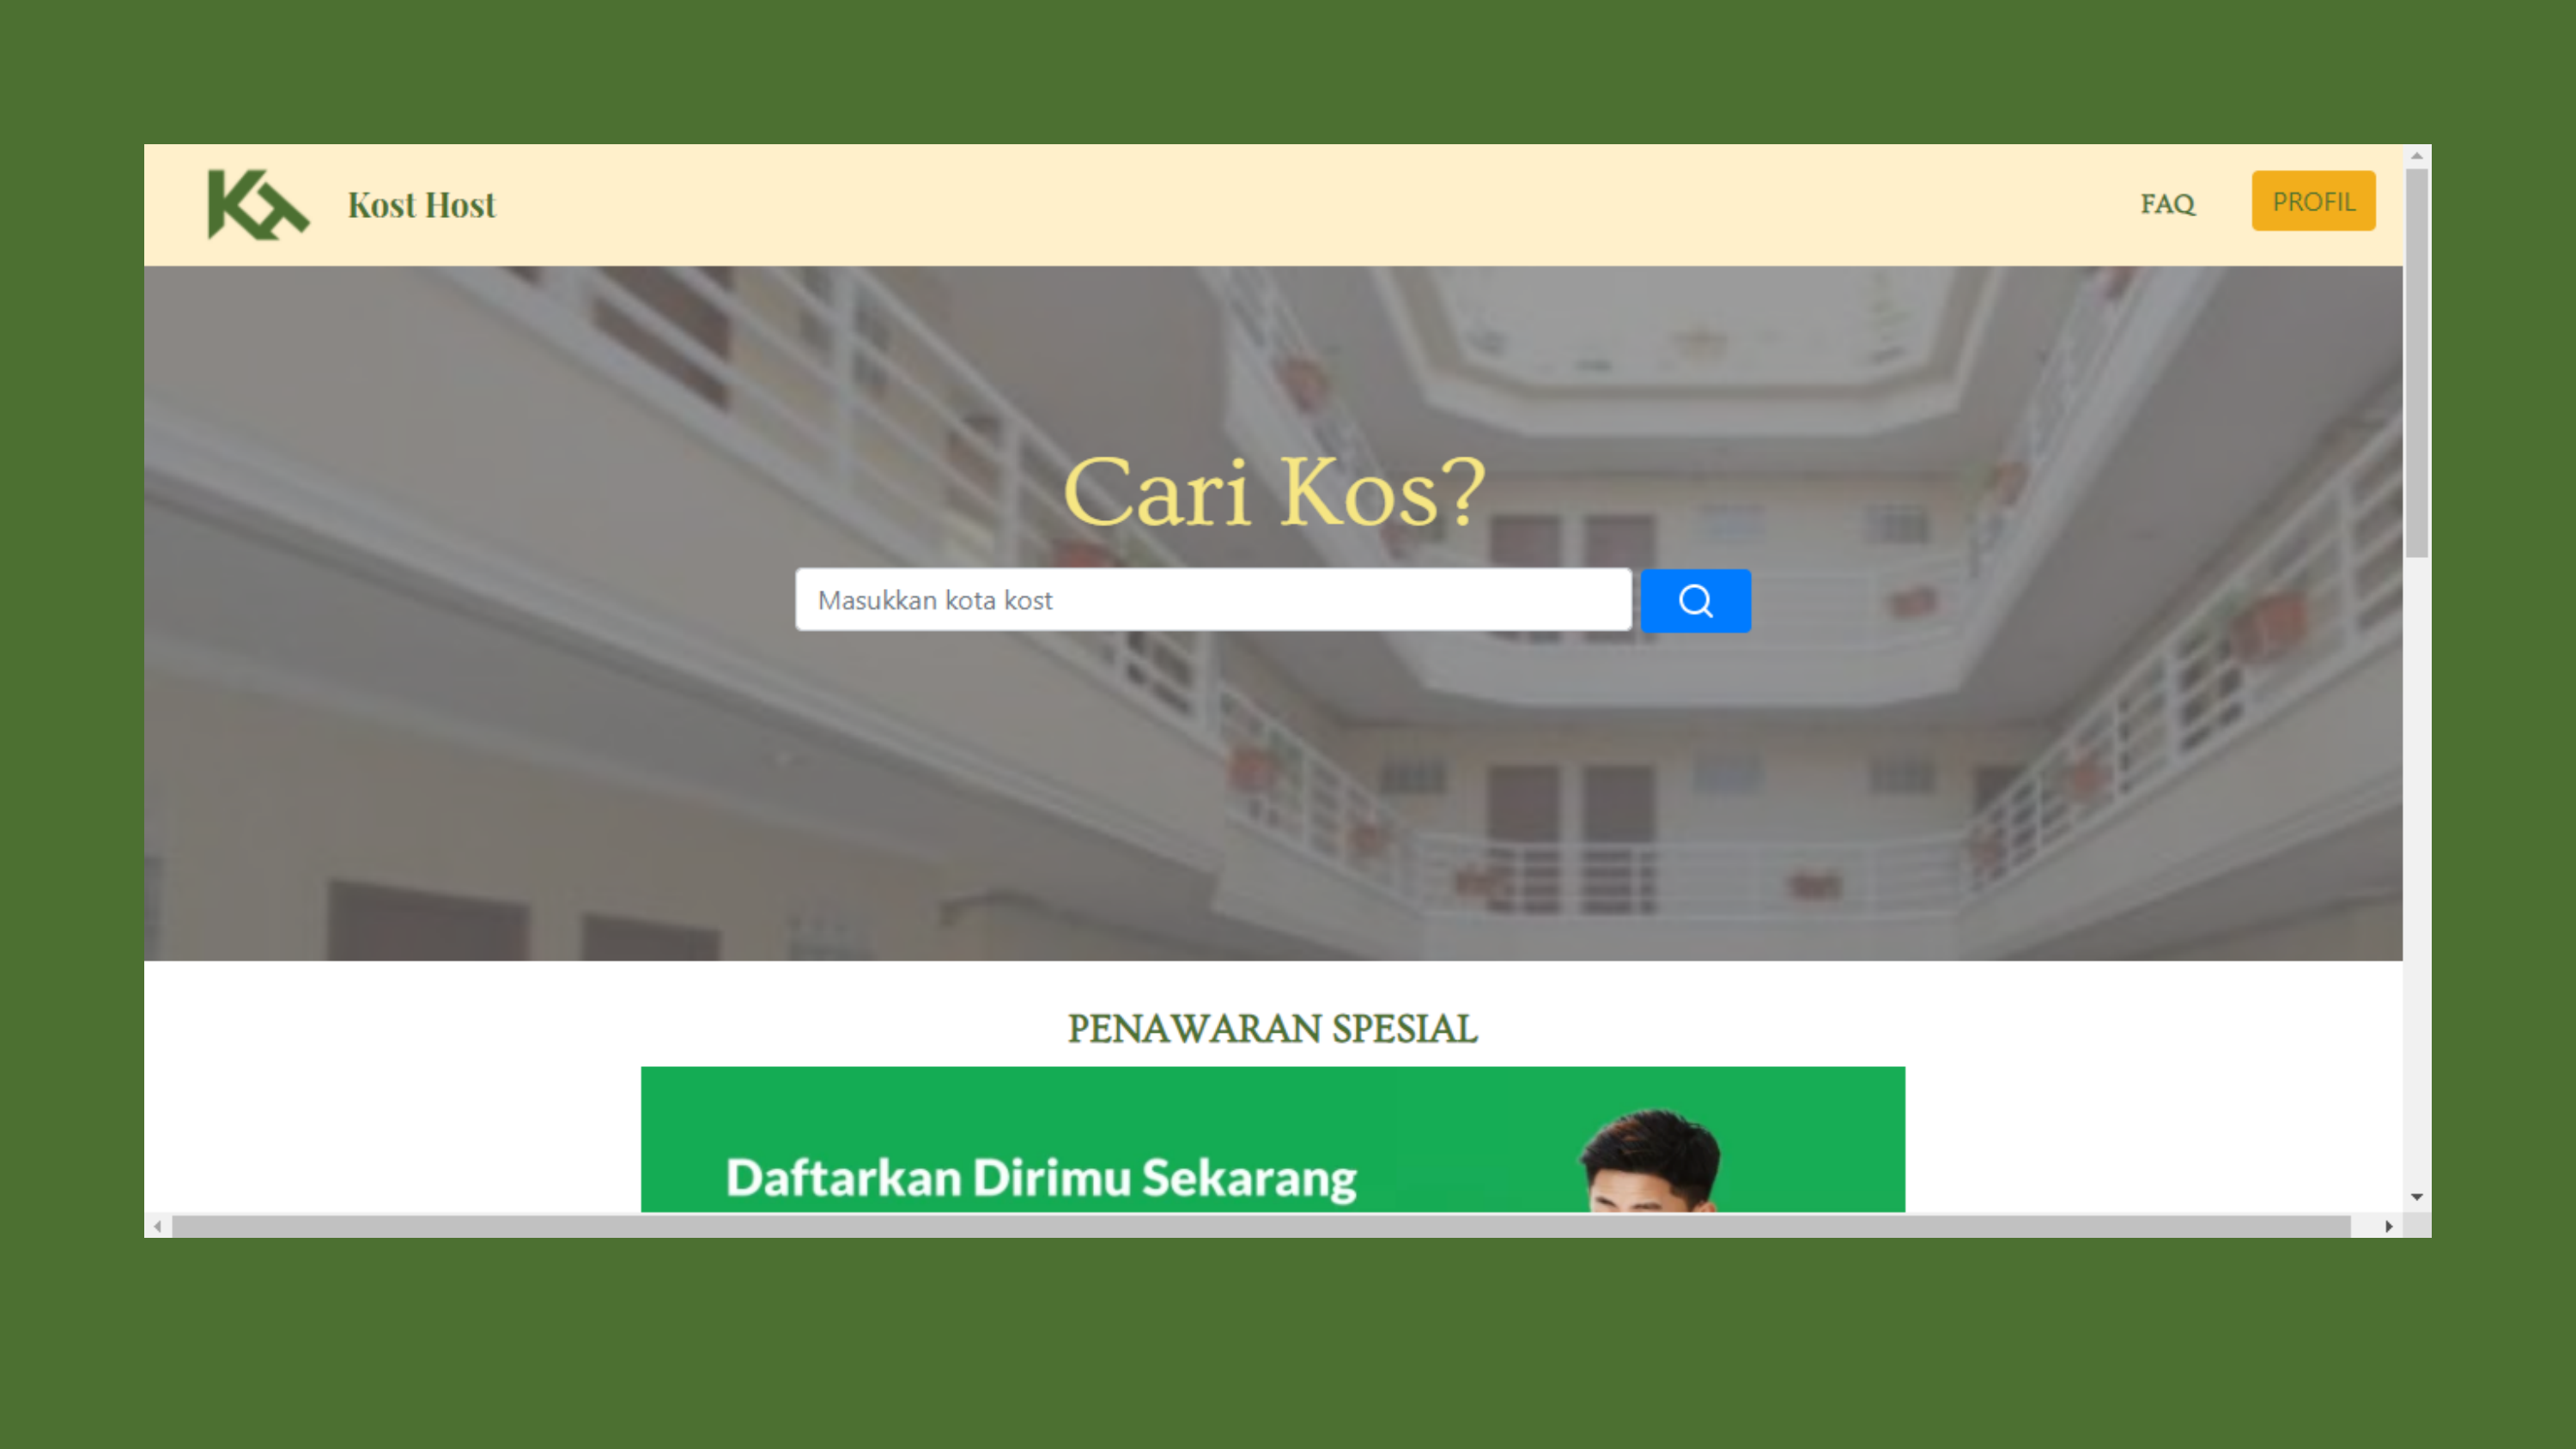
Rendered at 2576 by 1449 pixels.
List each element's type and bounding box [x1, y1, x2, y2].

picture [144, 144, 2432, 1238]
